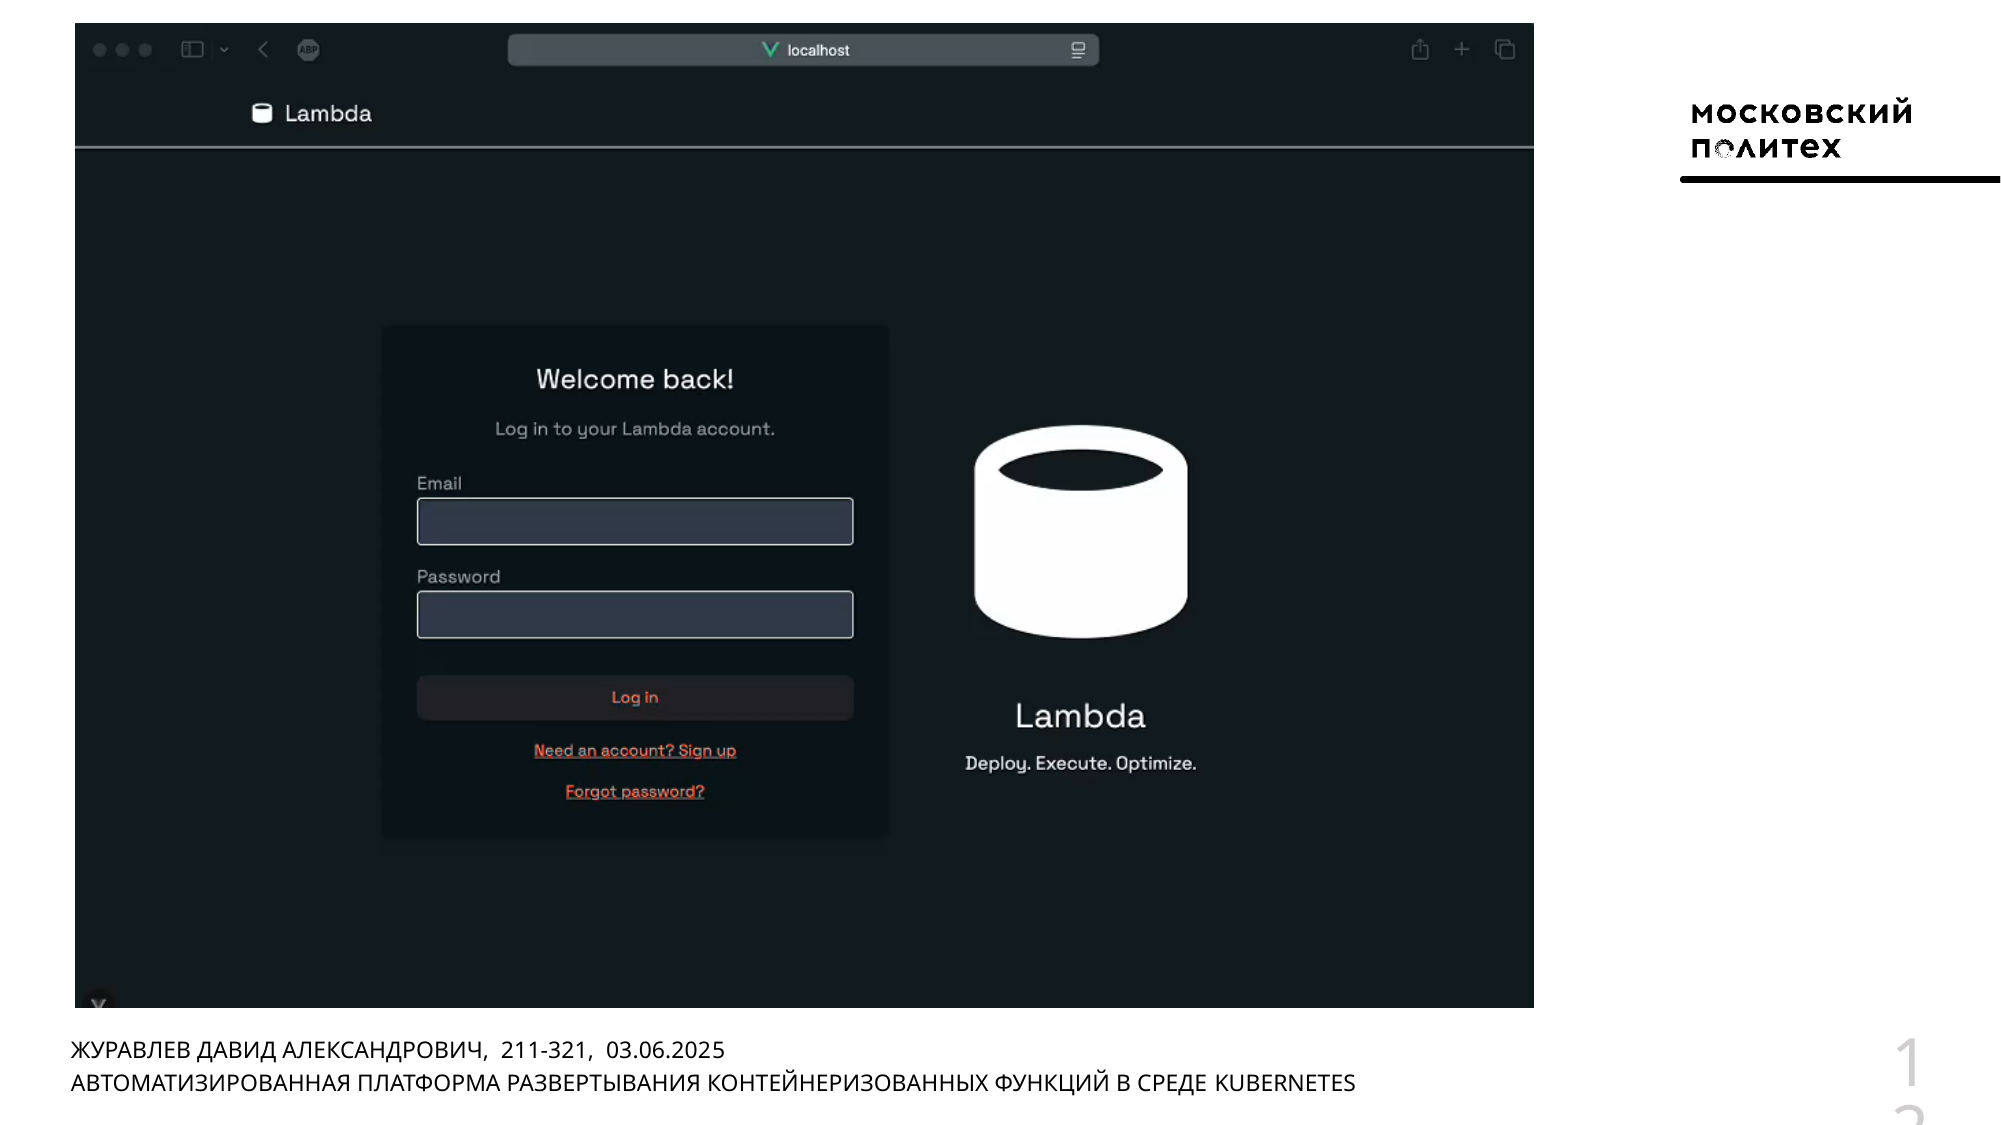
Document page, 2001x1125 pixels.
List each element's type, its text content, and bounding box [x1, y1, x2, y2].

slide_number 12 [1876, 1018, 1981, 1113]
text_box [74, 22, 1534, 1008]
text_box ЖУРАВЛЕВ ДАВИД АЛЕКСАНДРОВИЧ, 211-321, 03.06.2025 АВТОМАТИЗИРОВАННАЯ ПЛАТФОРМА РАЗВЕРТЫВАНИЯ КОНТЕЙНЕРИЗОВАННЫХ ФУНКЦИЙ В СРЕДЕ KUBERNETES [55, 1022, 1440, 1104]
picture [1677, 32, 1922, 206]
